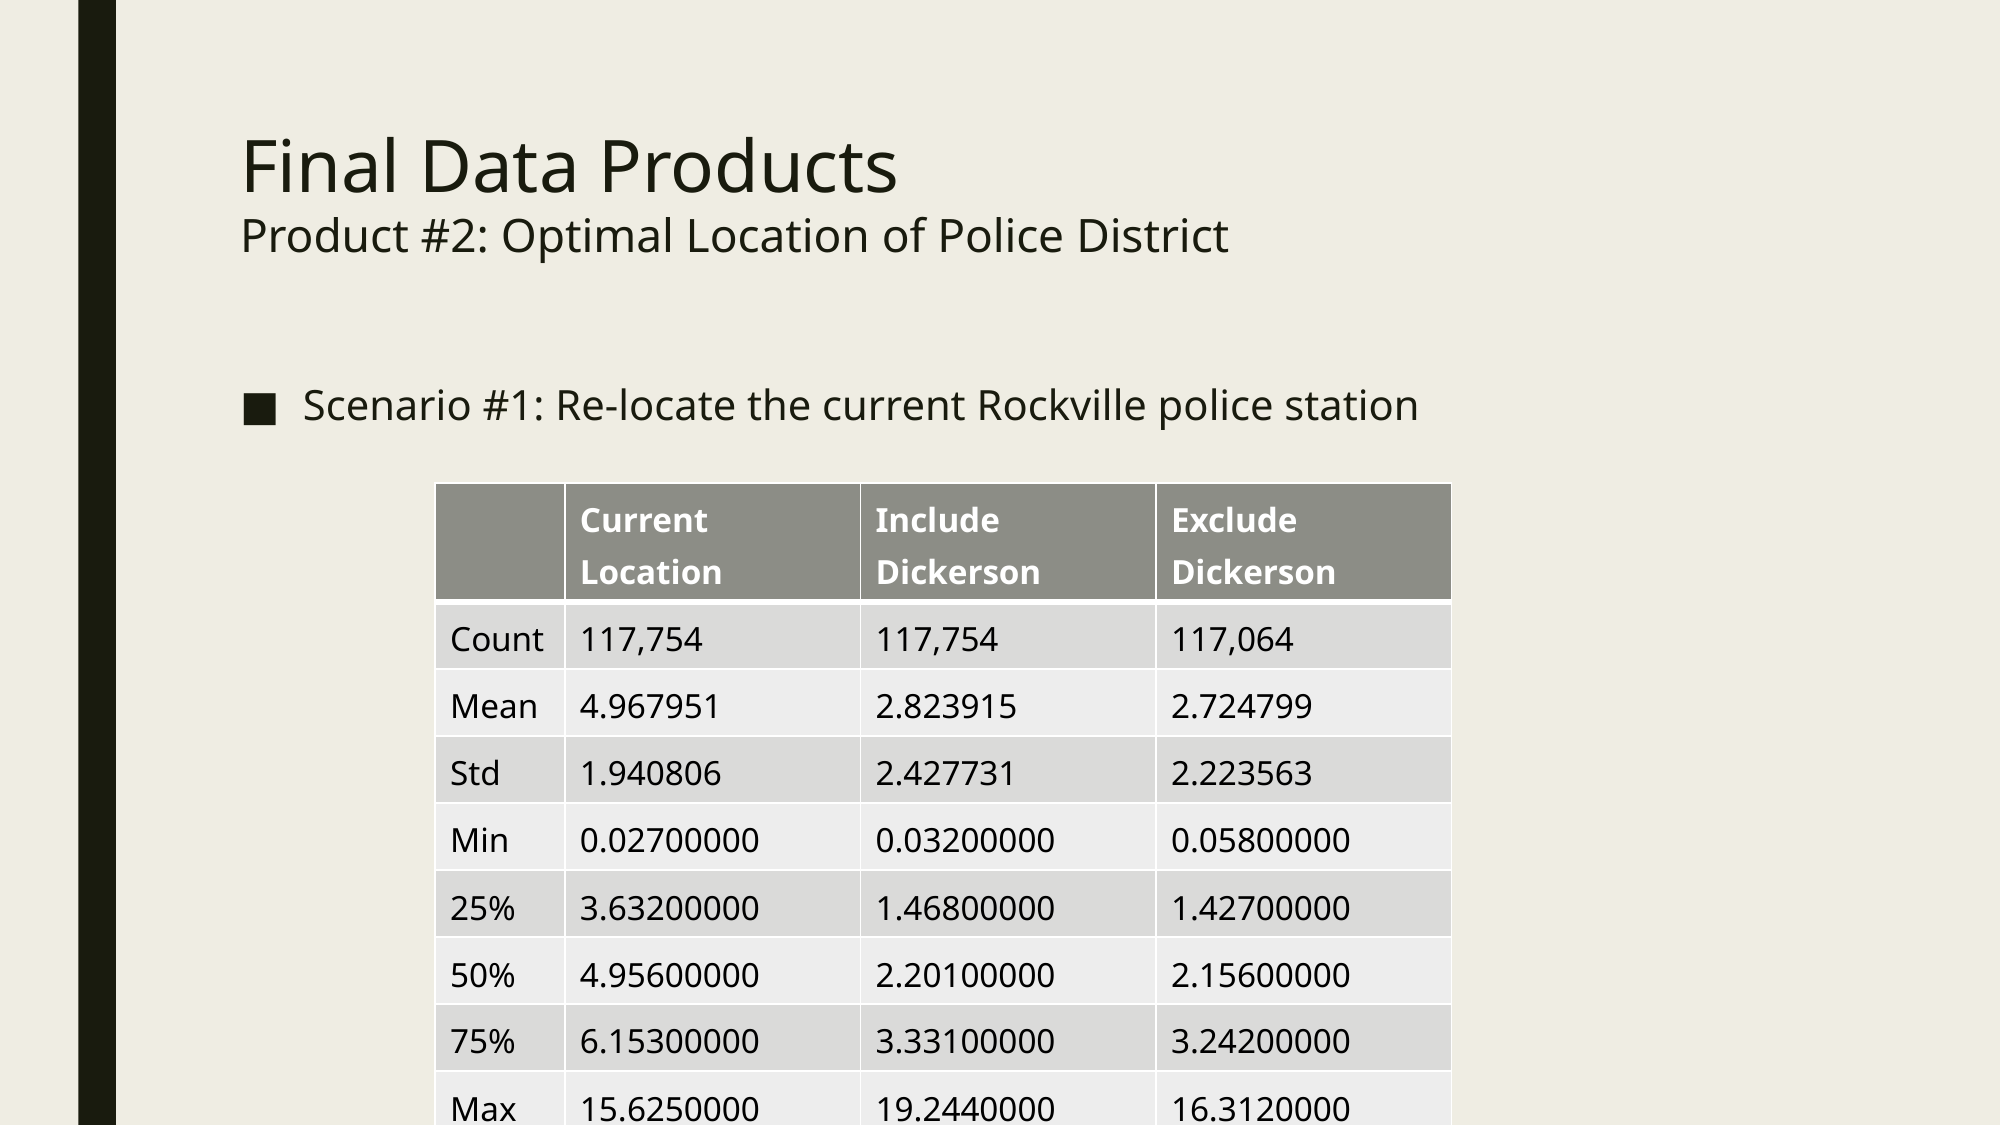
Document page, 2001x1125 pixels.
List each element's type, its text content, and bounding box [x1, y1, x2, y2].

table_cell 75% [436, 1005, 564, 1070]
table_cell 4.95600000 [566, 938, 860, 1003]
table_cell 3.24200000 [1157, 1005, 1451, 1070]
table_cell 3.33100000 [861, 1005, 1155, 1070]
table_cell Count [436, 605, 564, 668]
table_cell Mean [436, 670, 564, 735]
table_cell 2.823915 [861, 670, 1155, 735]
table_cell Min [436, 804, 564, 869]
table_cell 4.967951 [566, 670, 860, 735]
table_cell 16.3120000 [1157, 1072, 1451, 1125]
table_header [436, 484, 564, 599]
table_cell 1.46800000 [861, 871, 1155, 936]
table_cell 0.03200000 [861, 804, 1155, 869]
table_cell 3.63200000 [566, 871, 860, 936]
table_header Current Location [566, 484, 860, 599]
table_cell 0.02700000 [566, 804, 860, 869]
table_cell 117,064 [1157, 605, 1451, 668]
table_cell 117,754 [861, 605, 1155, 668]
table_cell 1.940806 [566, 737, 860, 802]
table_cell 25% [436, 871, 564, 936]
table_cell 2.15600000 [1157, 938, 1451, 1003]
list Scenario #1: Re-locate the current Rockville police station [225, 375, 1800, 963]
table_cell 1.42700000 [1157, 871, 1451, 936]
table_header Include Dickerson [861, 484, 1155, 599]
table_cell 117,754 [566, 605, 860, 668]
title Final Data Products Product #2: Optimal Location of Police District [225, 112, 1800, 357]
table_cell 15.6250000 [566, 1072, 860, 1125]
table_cell Std [436, 737, 564, 802]
table_cell 0.05800000 [1157, 804, 1451, 869]
table_cell 2.724799 [1157, 670, 1451, 735]
table_cell 19.2440000 [861, 1072, 1155, 1125]
table_cell 2.223563 [1157, 737, 1451, 802]
table_cell 2.20100000 [861, 938, 1155, 1003]
table_header Exclude Dickerson [1157, 484, 1451, 599]
table_cell 2.427731 [861, 737, 1155, 802]
table_cell 50% [436, 938, 564, 1003]
table_cell Max [436, 1072, 564, 1125]
table_cell 6.15300000 [566, 1005, 860, 1070]
